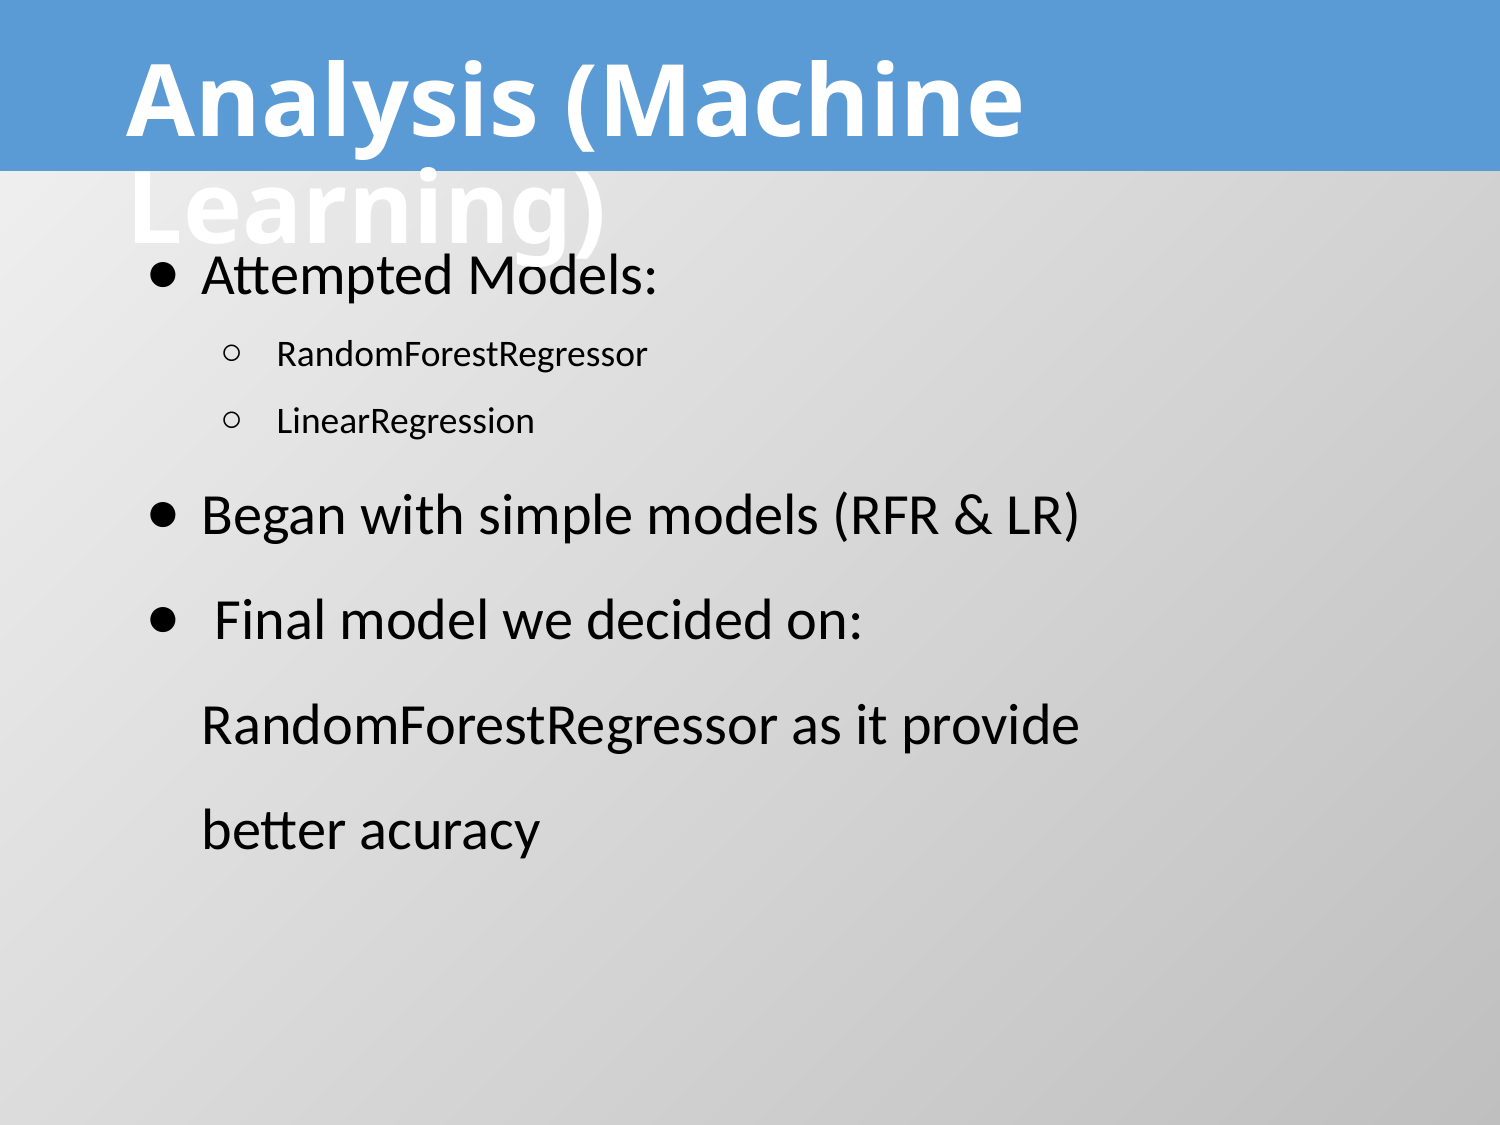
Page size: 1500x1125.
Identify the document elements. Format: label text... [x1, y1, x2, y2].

title Analysis (Machine Learning) [111, 34, 1271, 129]
list Attempted Models: RandomForestRegressor LinearRegression Began with simple models (RFR & LR) Final model we decided on: RandomForestRegressor as it provide better acuracy [111, 186, 1241, 760]
